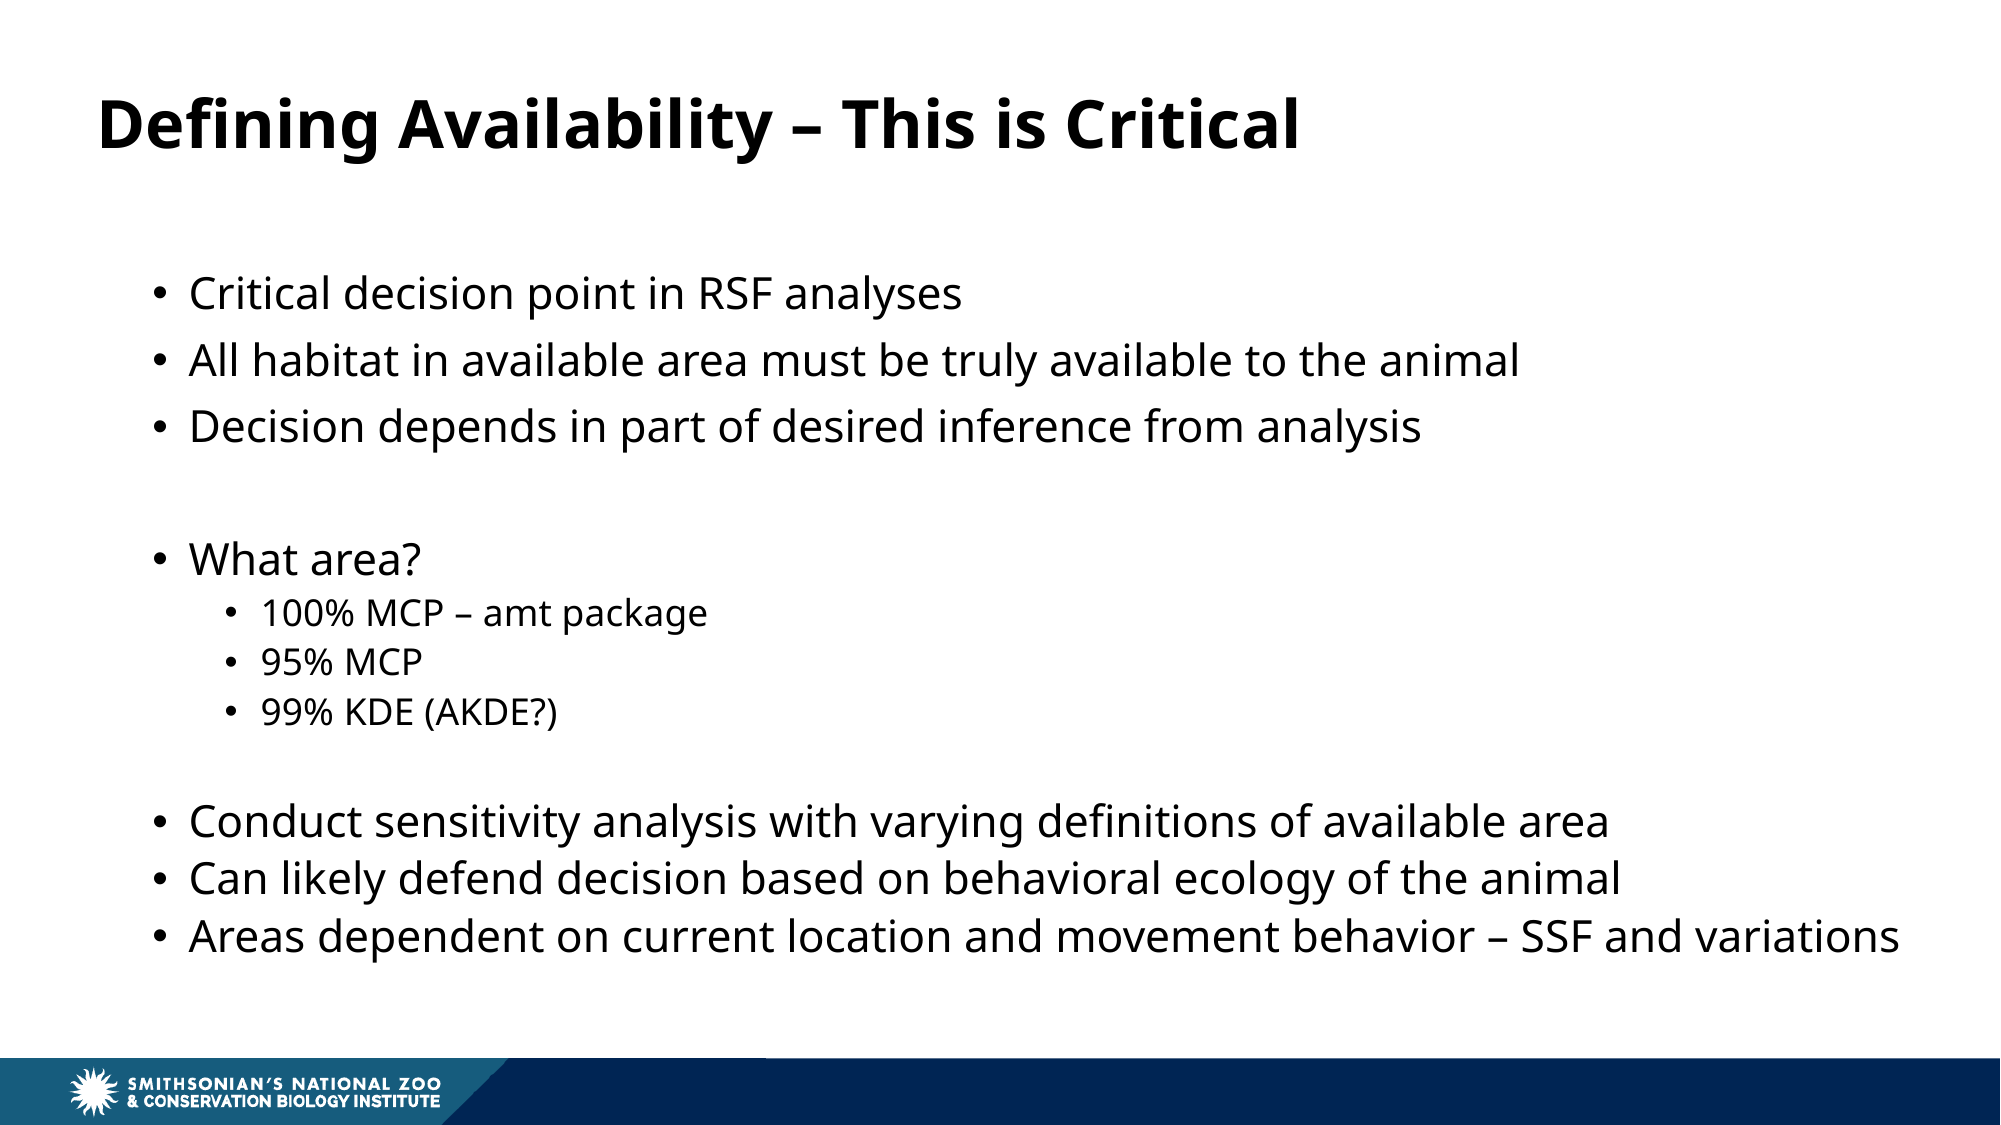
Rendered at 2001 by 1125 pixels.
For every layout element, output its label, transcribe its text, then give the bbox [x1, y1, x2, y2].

text_box Critical decision point in RSF analyses All habitat in available area must be truly available to the animal Decision depends in part of desired inference from analysis What area? 100% MCP – amt package 95% MCP 99% KDE (AKDE?) Conduct sensitivity analysis with varying definitions of available area Can likely defend decision based on behavioral ecology of the animal Areas dependent on current location and movement behavior – SSF and variations [137, 263, 1949, 1016]
text_box Defining Availability – This is Critical [81, 18, 1807, 236]
picture [0, 1058, 701, 1125]
